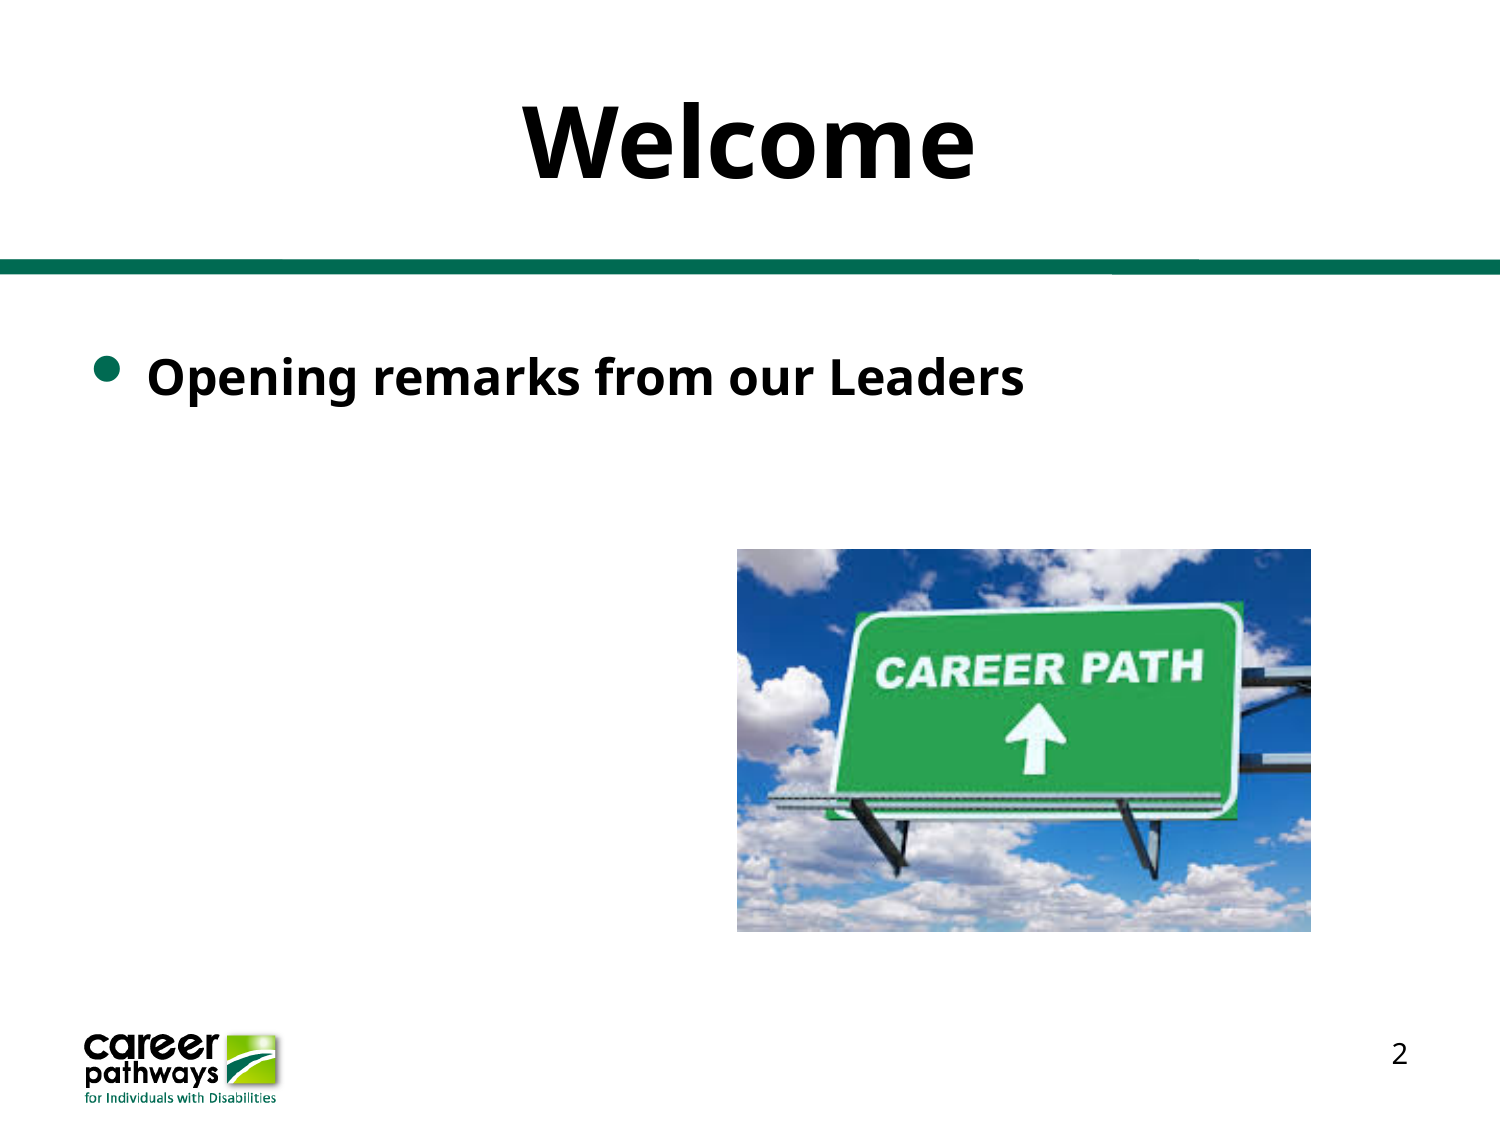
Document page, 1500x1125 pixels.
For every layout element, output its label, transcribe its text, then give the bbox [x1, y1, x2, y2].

picture [77, 1026, 285, 1107]
slide_number 2 [1350, 1025, 1450, 1085]
picture [736, 548, 1312, 933]
title Welcome [75, 45, 1425, 233]
list Opening remarks from our Leaders [75, 337, 1425, 988]
